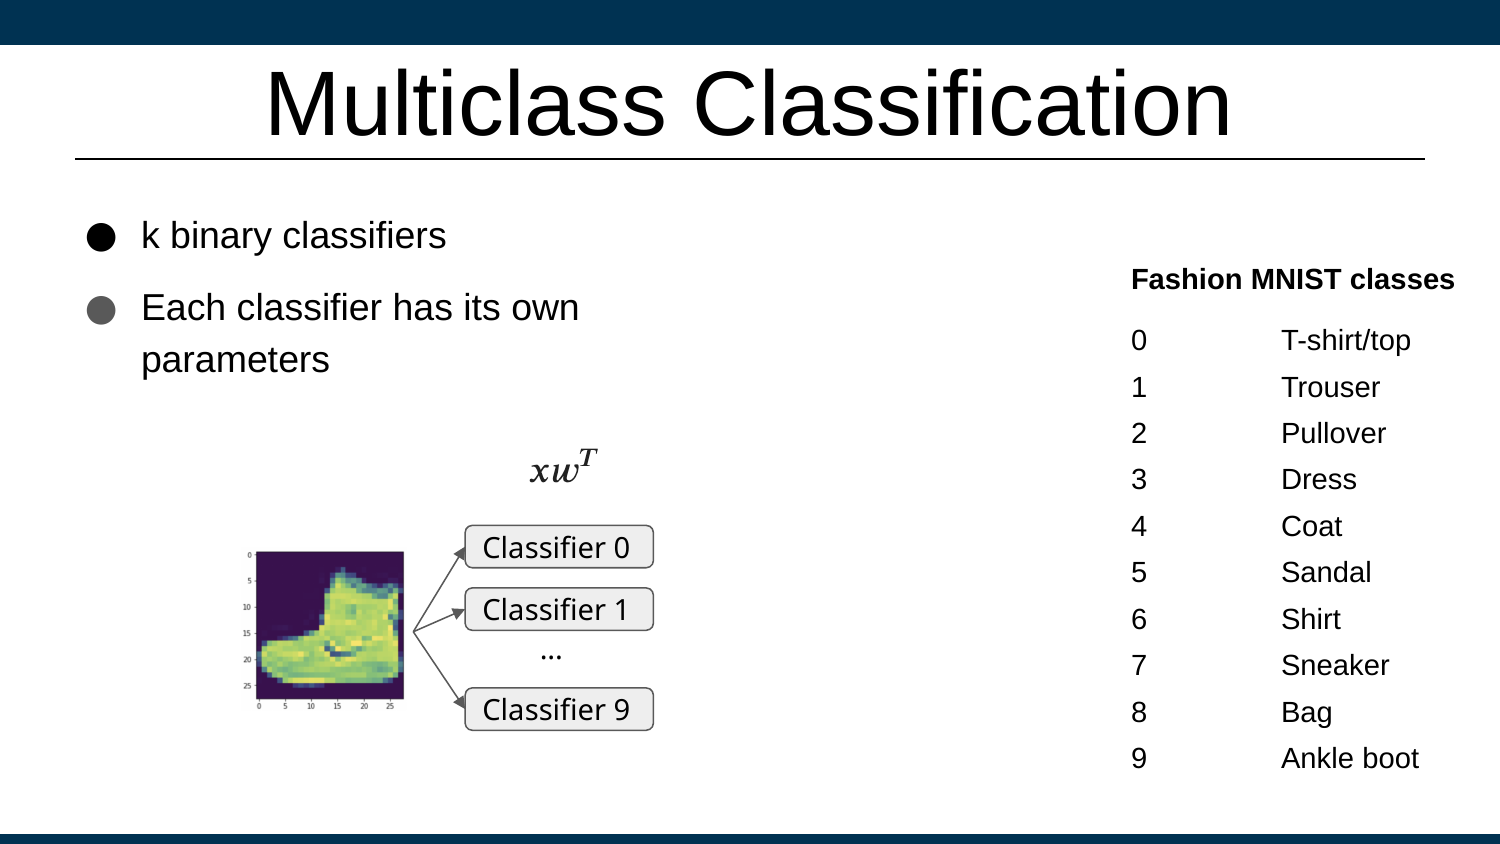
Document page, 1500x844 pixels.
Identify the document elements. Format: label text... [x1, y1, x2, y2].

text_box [413, 546, 466, 608]
text_box Classifier 1 [471, 587, 654, 631]
text_box Classifier 0 [465, 525, 654, 568]
picture [241, 546, 407, 711]
text_box Fashion MNIST classes 0 T-shirt/top 1 Trouser 2 Pullover 3 Dress 4 Coat 5 Sandal 6 Shirt 7 Sneaker 8 Bag 9 Ankle boot [1116, 240, 1492, 803]
title Multiclass Classification [75, 28, 1425, 169]
text_box ... [524, 633, 629, 662]
text_box Classifier 9 [465, 687, 654, 731]
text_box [413, 631, 466, 710]
picture [518, 436, 600, 494]
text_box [413, 608, 466, 631]
text_box k binary classifiers Each classifier has its own parameters [51, 189, 738, 388]
